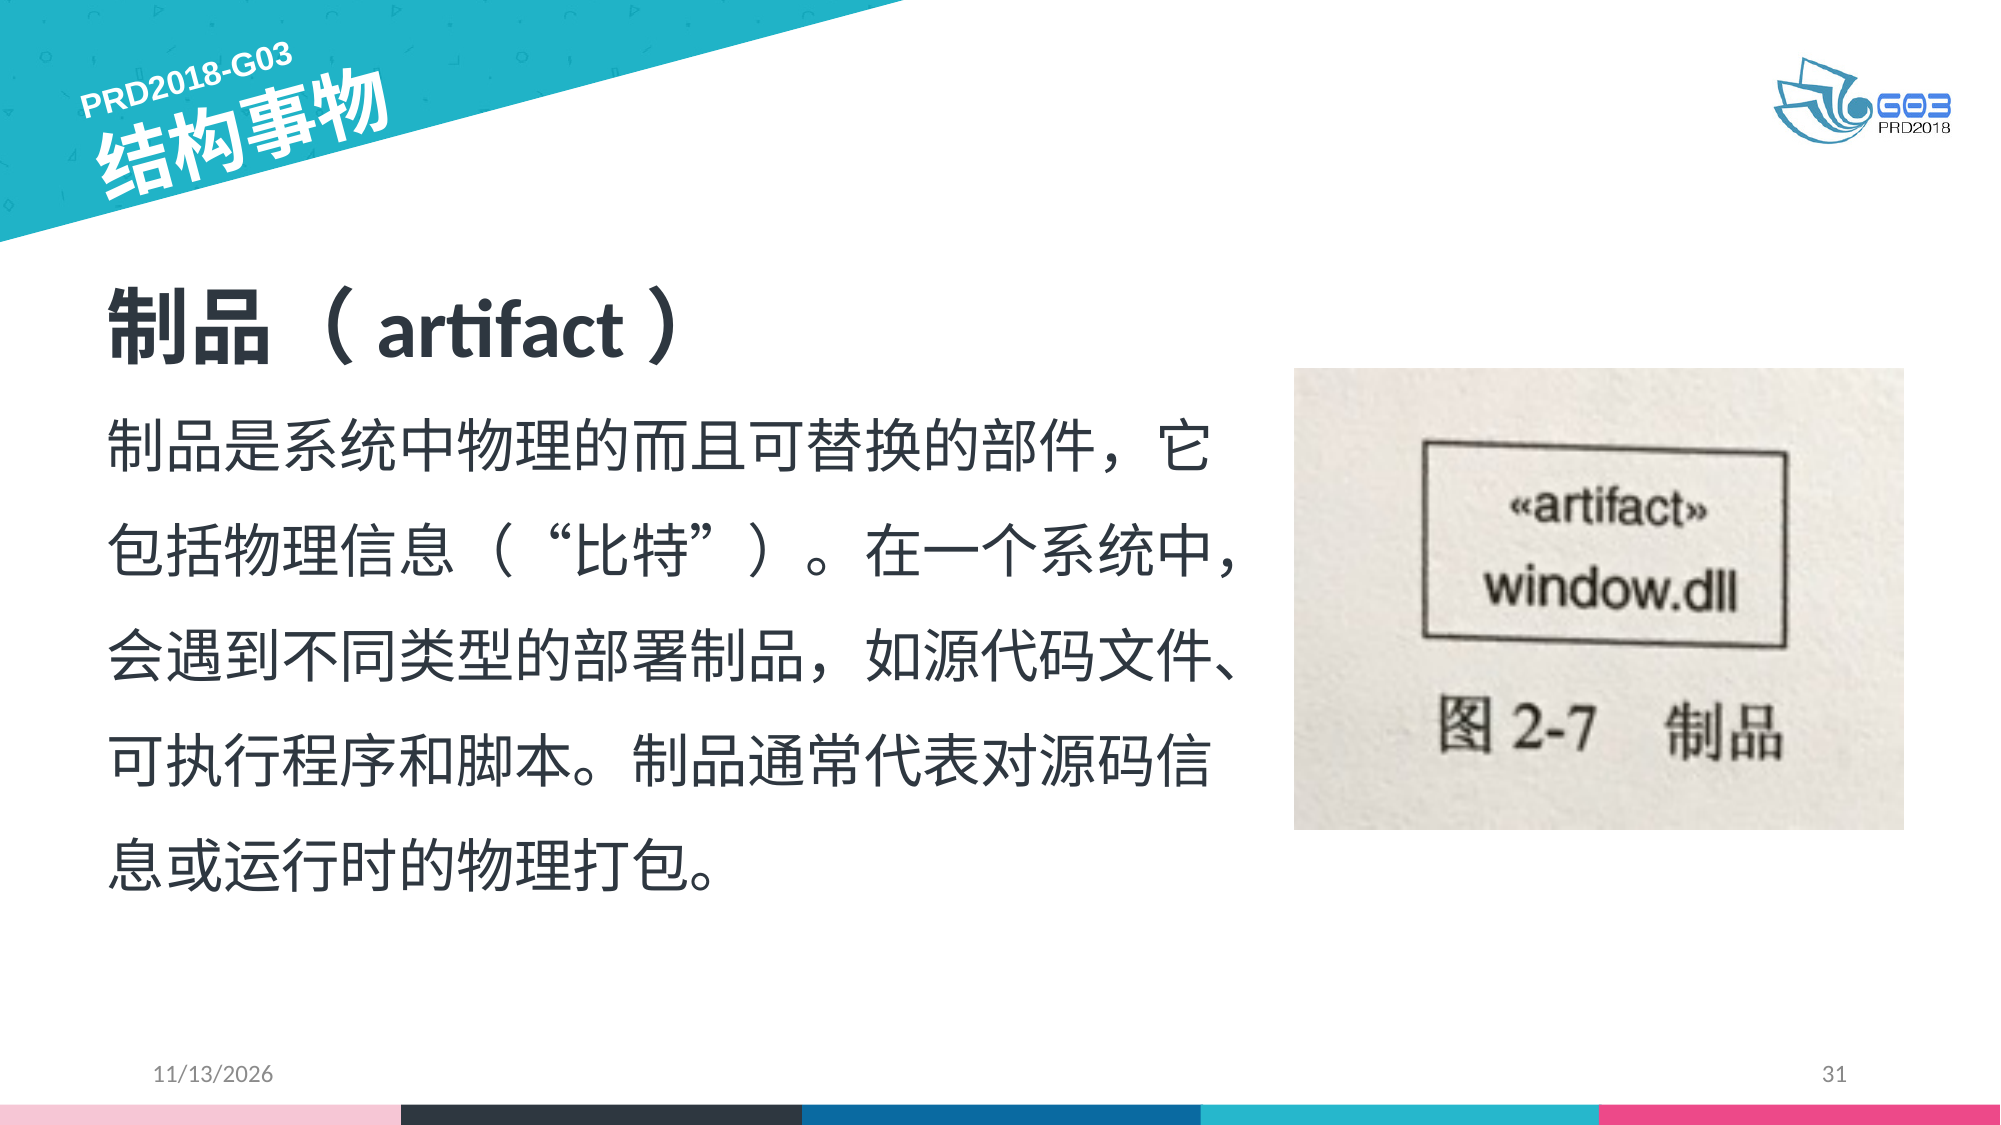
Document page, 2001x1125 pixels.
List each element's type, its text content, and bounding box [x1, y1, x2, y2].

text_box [0, 1104, 2000, 1125]
text_box [379, 0, 904, 131]
text_box PRD2018-G03 结构事物 [59, 0, 416, 224]
picture [1294, 368, 1904, 830]
picture [1758, 2, 1967, 210]
text_box [0, 0, 366, 243]
slide_number 31 [1412, 1042, 1863, 1103]
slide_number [137, 1042, 588, 1103]
text_box 制品（artifact） 制品是系统中物理的而且可替换的部件，它包括物理信息（“比特”）。在一个系统中，会遇到不同类型的部署制品，如源代码文件、可执行程序和脚本。制品通常代表对源码信息或运行时的物理打包。 [92, 216, 1234, 906]
